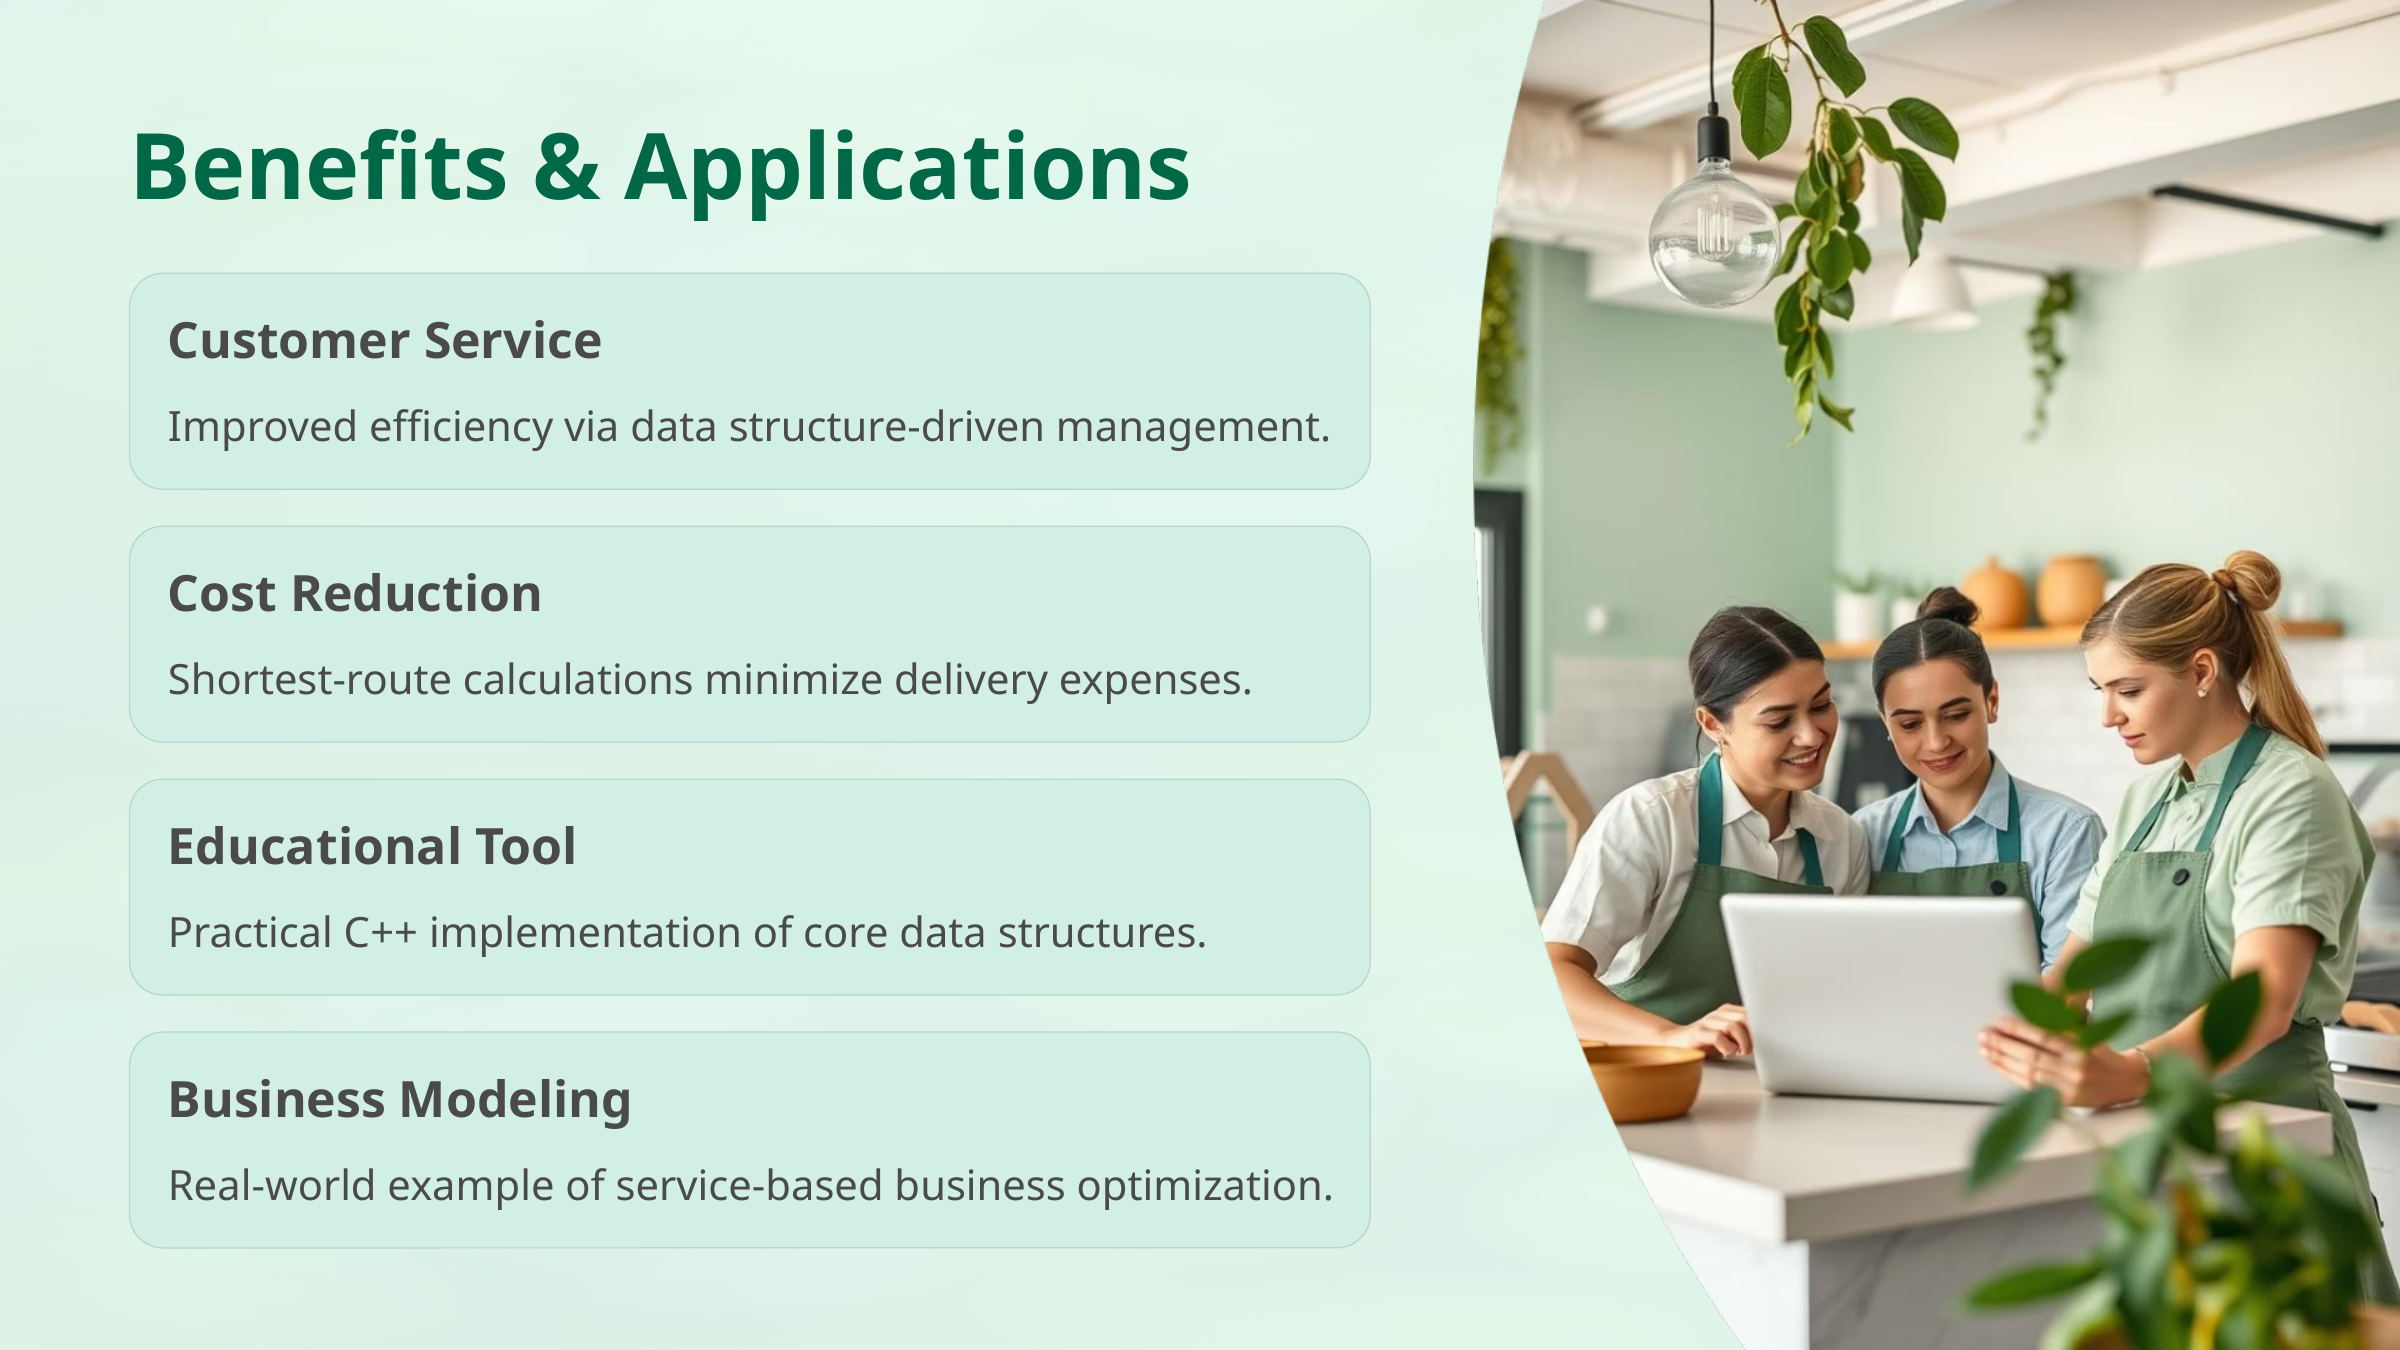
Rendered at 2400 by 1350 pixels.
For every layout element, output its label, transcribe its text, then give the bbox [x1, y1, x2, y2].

text_box Real-world example of service-based business optimization. [167, 1150, 1332, 1210]
text_box Benefits & Applications [129, 102, 1238, 218]
text_box Cost Reduction [167, 564, 631, 623]
text_box [129, 1032, 1371, 1248]
text_box [129, 526, 1371, 743]
text_box Practical C++ implementation of core data structures. [167, 897, 1332, 957]
text_box Business Modeling [167, 1070, 631, 1129]
text_box [129, 273, 1371, 490]
text_box Customer Service [167, 311, 631, 370]
text_box [129, 779, 1371, 996]
text_box Shortest-route calculations minimize delivery expenses. [167, 644, 1332, 704]
text_box Improved efficiency via data structure-driven management. [167, 391, 1332, 451]
text_box Educational Tool [167, 817, 631, 876]
picture [1454, 0, 2400, 1350]
